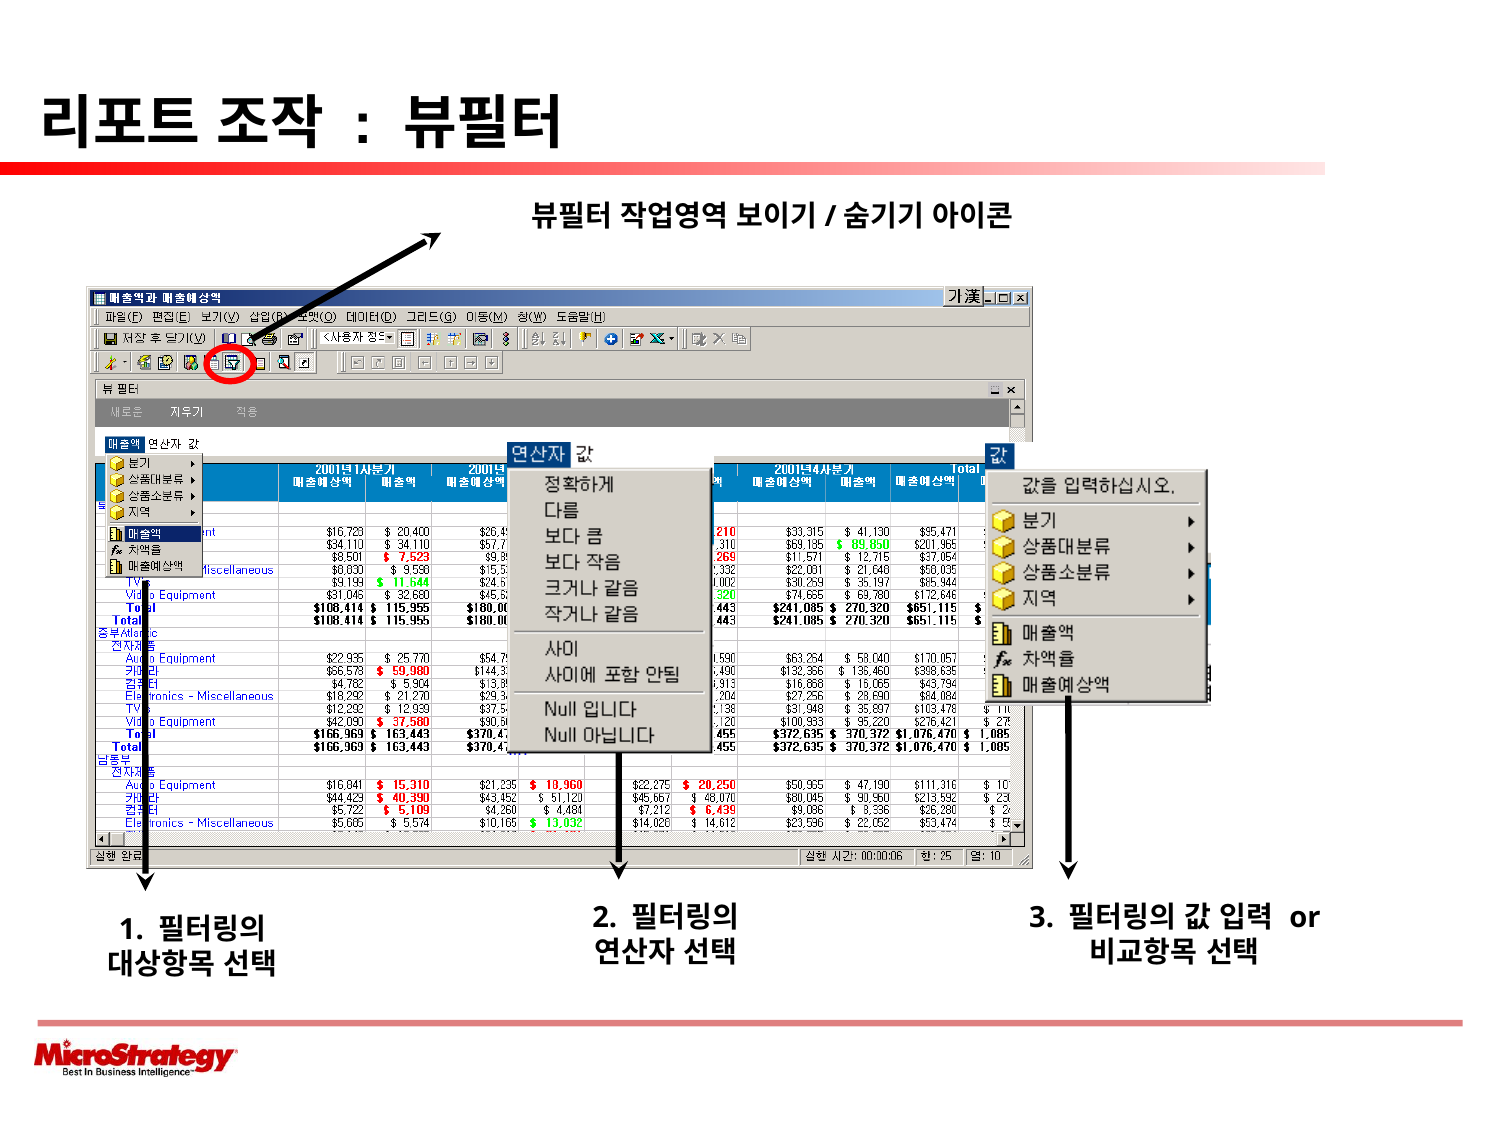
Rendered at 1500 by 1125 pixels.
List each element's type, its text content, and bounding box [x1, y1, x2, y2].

picture [34, 1038, 238, 1077]
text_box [62, 189, 1365, 989]
title 리포트 조작 : 뷰필터 [24, 24, 1388, 163]
